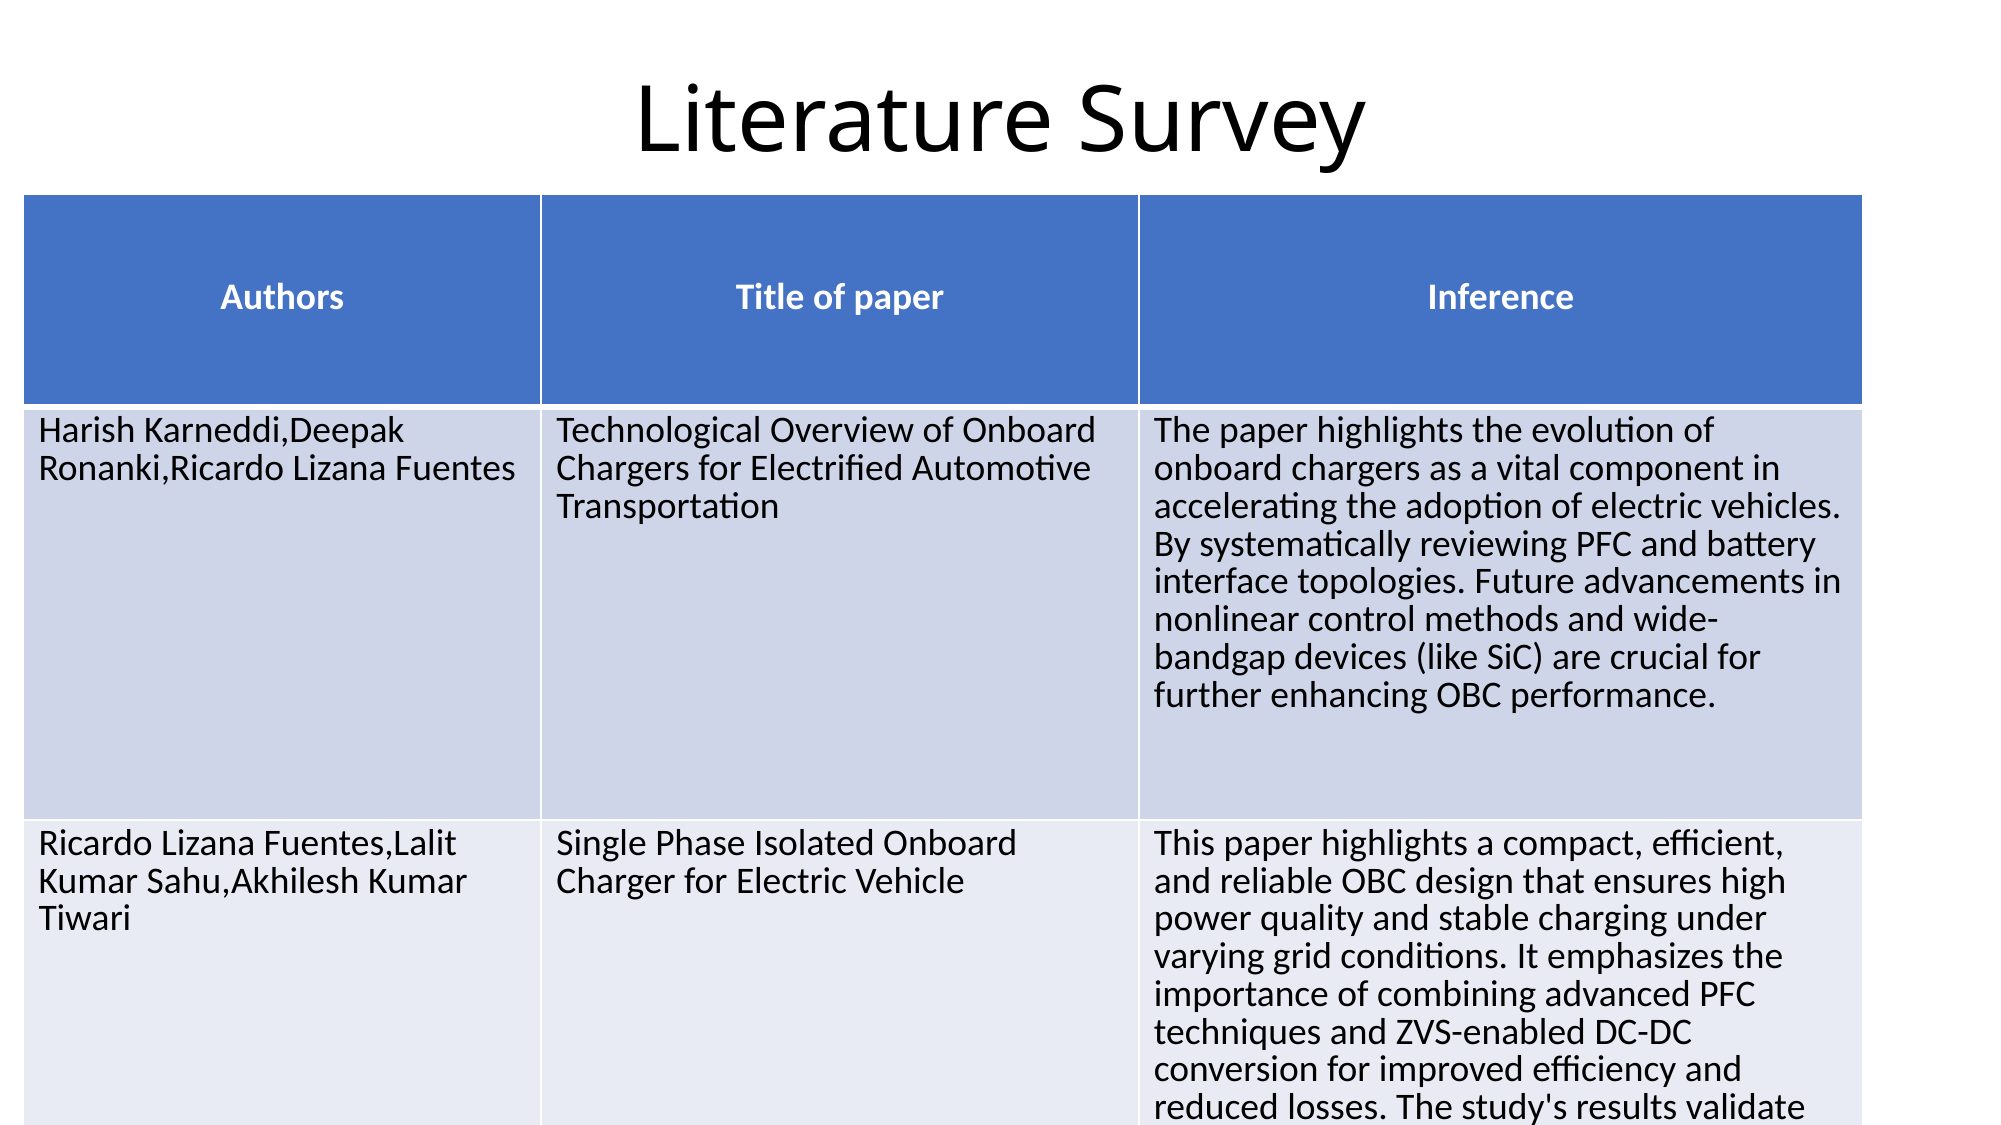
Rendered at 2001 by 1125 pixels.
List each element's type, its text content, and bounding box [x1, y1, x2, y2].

table_header Inference [1140, 195, 1862, 404]
table_cell The paper highlights the evolution of onboard chargers as a vital component in accelerating the adoption of electric vehicles. By systematically reviewing PFC and battery interface topologies. Future advancements in nonlinear control methods and wide-bandgap devices (like SiC) are crucial for further enhancing OBC performance. [1140, 410, 1862, 819]
table_cell Harish Karneddi,Deepak Ronanki,Ricardo Lizana Fuentes [24, 410, 540, 819]
title Literature Survey [137, 59, 1863, 184]
table_cell Single Phase Isolated Onboard Charger for Electric Vehicle [542, 821, 1138, 1125]
table_cell Ricardo Lizana Fuentes,Lalit Kumar Sahu,Akhilesh Kumar Tiwari [24, 821, 540, 1125]
table_header Authors [24, 195, 540, 404]
table_header Title of paper [542, 195, 1138, 404]
table_cell Technological Overview of Onboard Chargers for Electrified Automotive Transportation [542, 410, 1138, 819]
table_cell This paper highlights a compact, efficient, and reliable OBC design that ensures high power quality and stable charging under varying grid conditions. It emphasizes the importance of combining advanced PFC techniques and ZVS-enabled DC-DC conversion for improved efficiency and reduced losses. The study's results validate the suitability of the proposed OBC for practical EV applications. [1140, 821, 1862, 1125]
